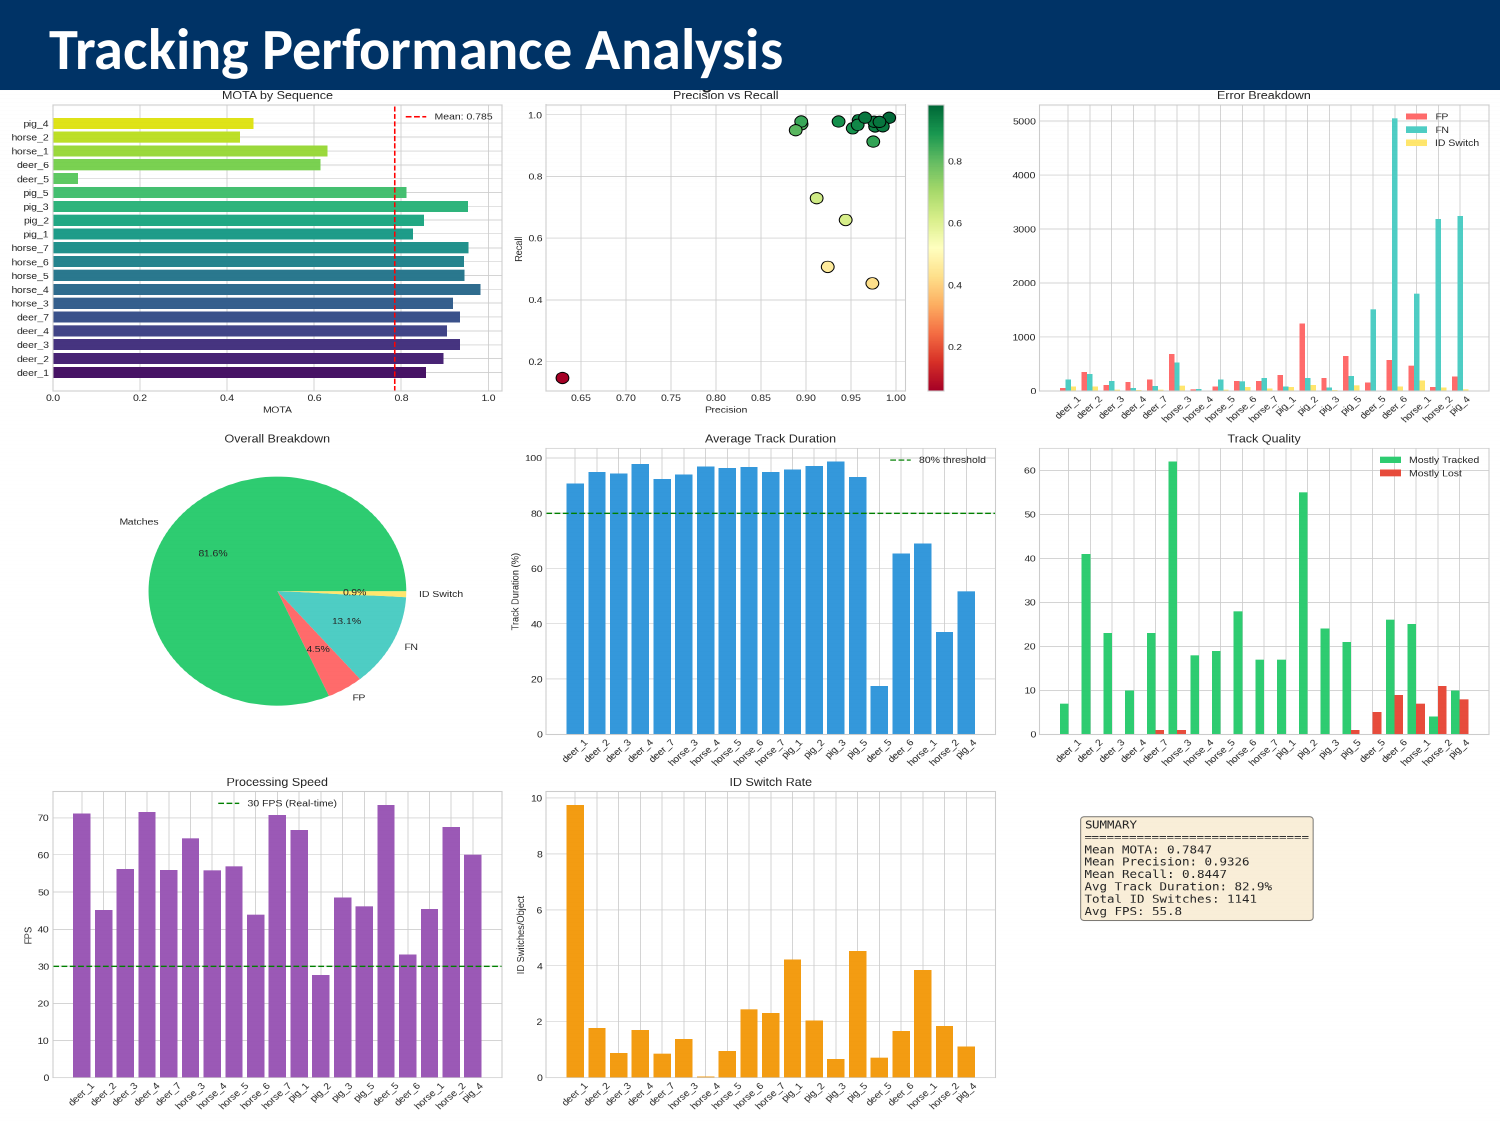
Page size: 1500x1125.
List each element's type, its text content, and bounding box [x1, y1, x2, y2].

text_box [0, 0, 1500, 89]
picture [0, 89, 1500, 1122]
text_box Tracking Performance Analysis [34, 4, 799, 88]
